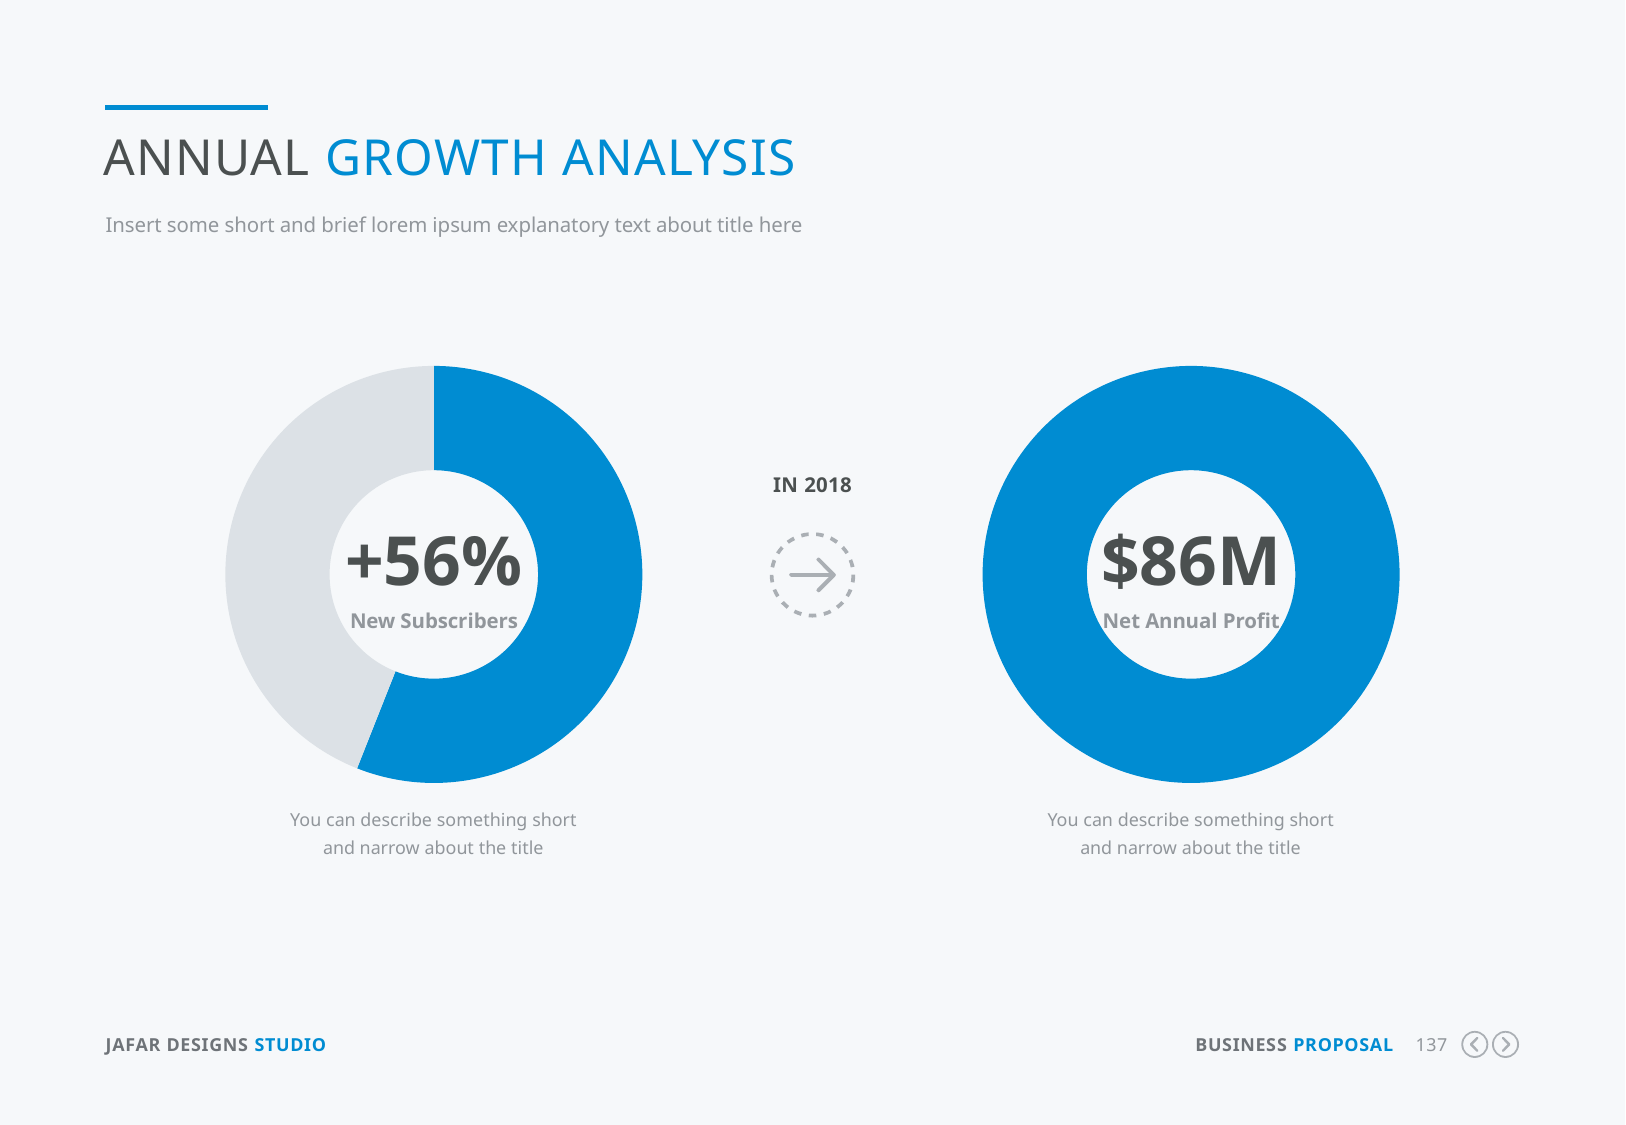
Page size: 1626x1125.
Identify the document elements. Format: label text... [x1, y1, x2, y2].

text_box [1078, 517, 1304, 633]
text_box [848, 559, 855, 568]
text_box [829, 536, 839, 544]
chart [973, 351, 1409, 798]
text_box [786, 536, 796, 544]
text_box [789, 557, 836, 593]
text_box [845, 588, 853, 598]
text_box [808, 613, 817, 618]
text_box [823, 609, 832, 616]
text_box [776, 546, 784, 555]
text_box [816, 532, 825, 538]
text_box You can describe something short and narrow about the title [1031, 802, 1351, 859]
list Insert some short and brief lorem ipsum explanatory text about title here [105, 209, 1519, 241]
text_box [770, 559, 777, 568]
text_box [850, 574, 856, 583]
chart [216, 351, 651, 798]
text_box [769, 574, 775, 583]
text_box You can describe something short and narrow about the title [274, 802, 594, 859]
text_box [320, 517, 547, 633]
text_box [841, 545, 849, 555]
text_box [835, 601, 845, 609]
text_box In 2018 [704, 472, 921, 497]
text_box [800, 532, 809, 538]
text_box [772, 588, 780, 598]
text_box [793, 609, 803, 616]
list Annual Growth Analysis [103, 125, 1518, 188]
text_box [780, 601, 790, 609]
